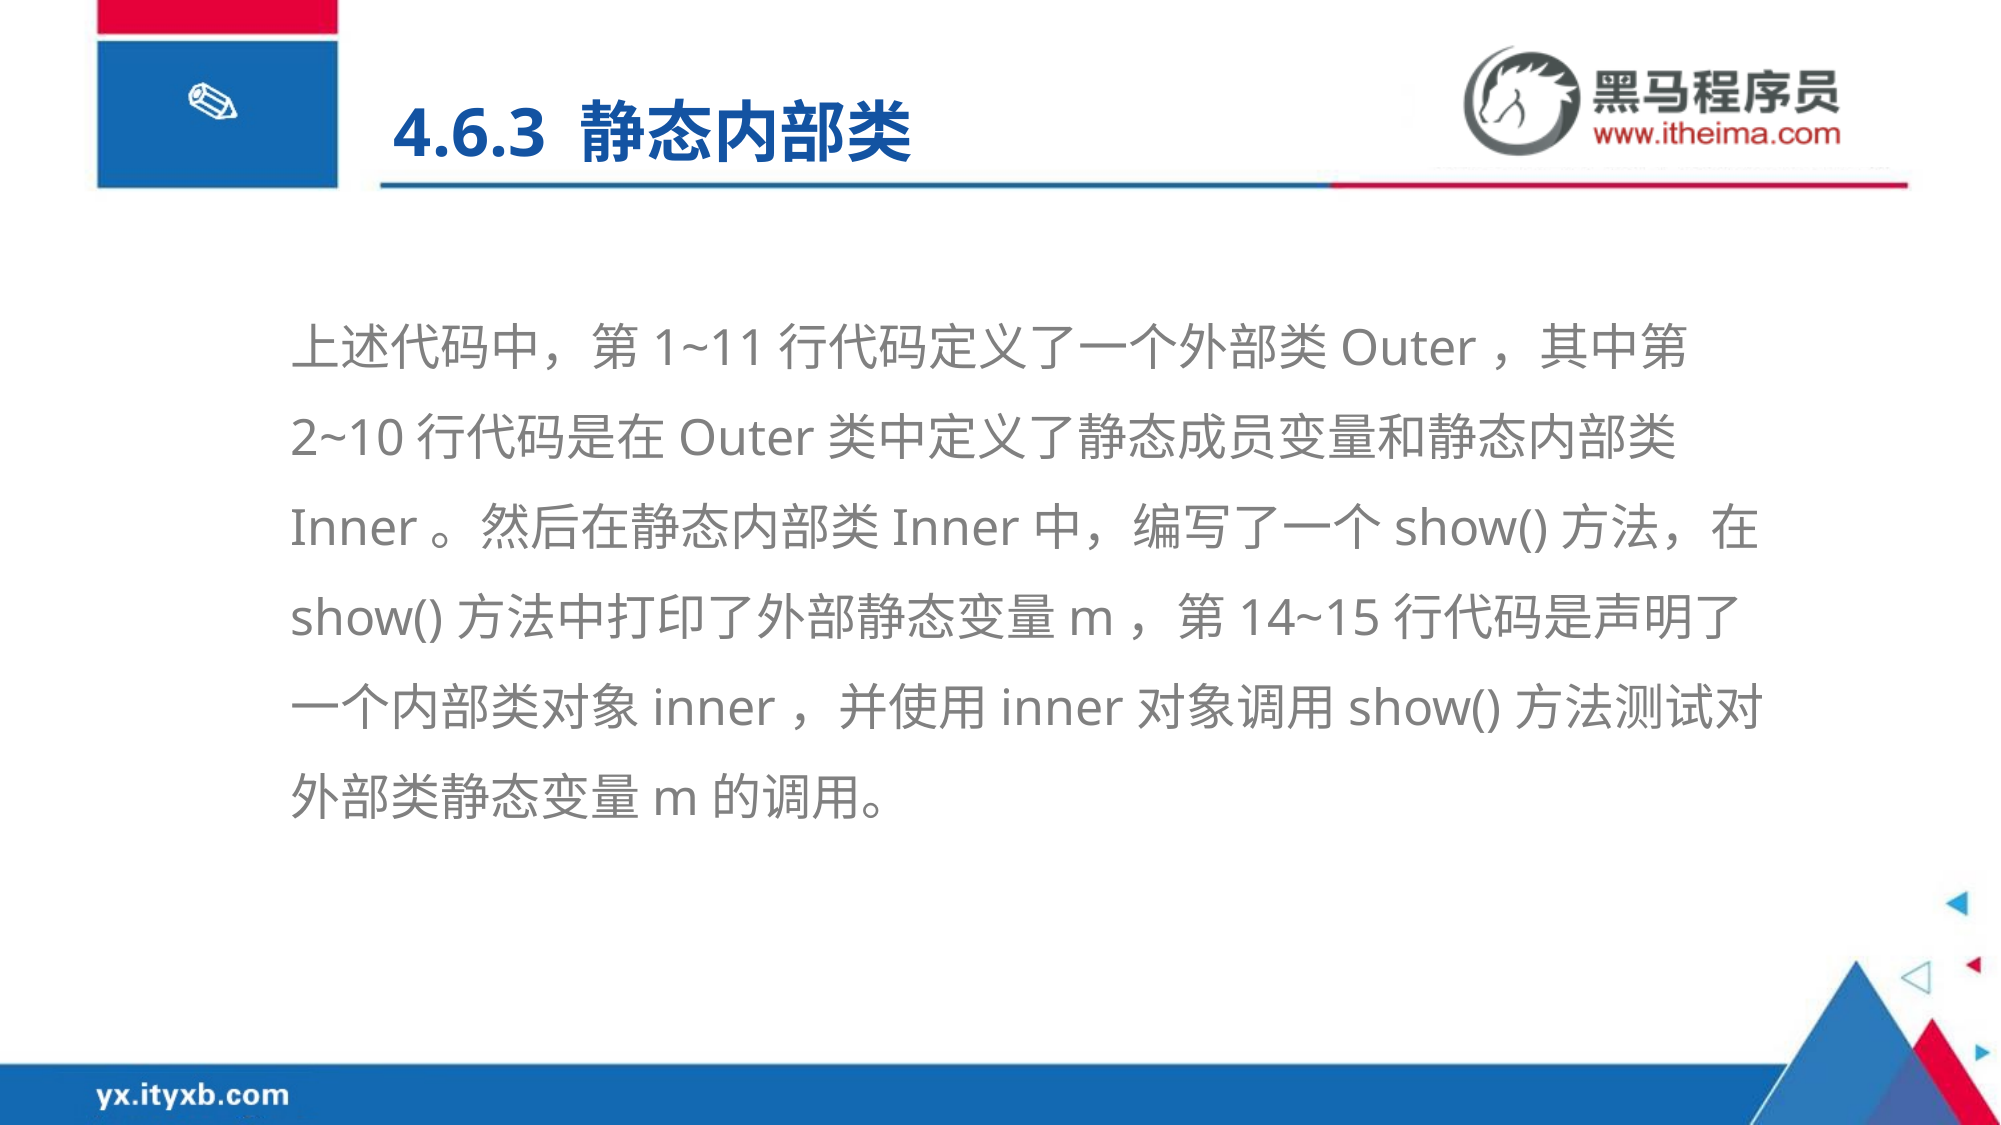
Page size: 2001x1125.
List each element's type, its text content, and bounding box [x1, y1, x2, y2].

text_box 上述代码中，第1~11行代码定义了一个外部类Outer，其中第2~10行代码是在Outer类中定义了静态成员变量和静态内部类Inner。然后在静态内部类Inner中，编写了一个show()方法，在show()方法中打印了外部静态变量m，第14~15行代码是声明了一个内部类对象inner，并使用inner对象调用show()方法测试对外部类静态变量m的调用。 [275, 278, 1799, 850]
picture [0, 0, 2001, 1125]
text_box 4.6.3 静态内部类 [379, 82, 1594, 177]
